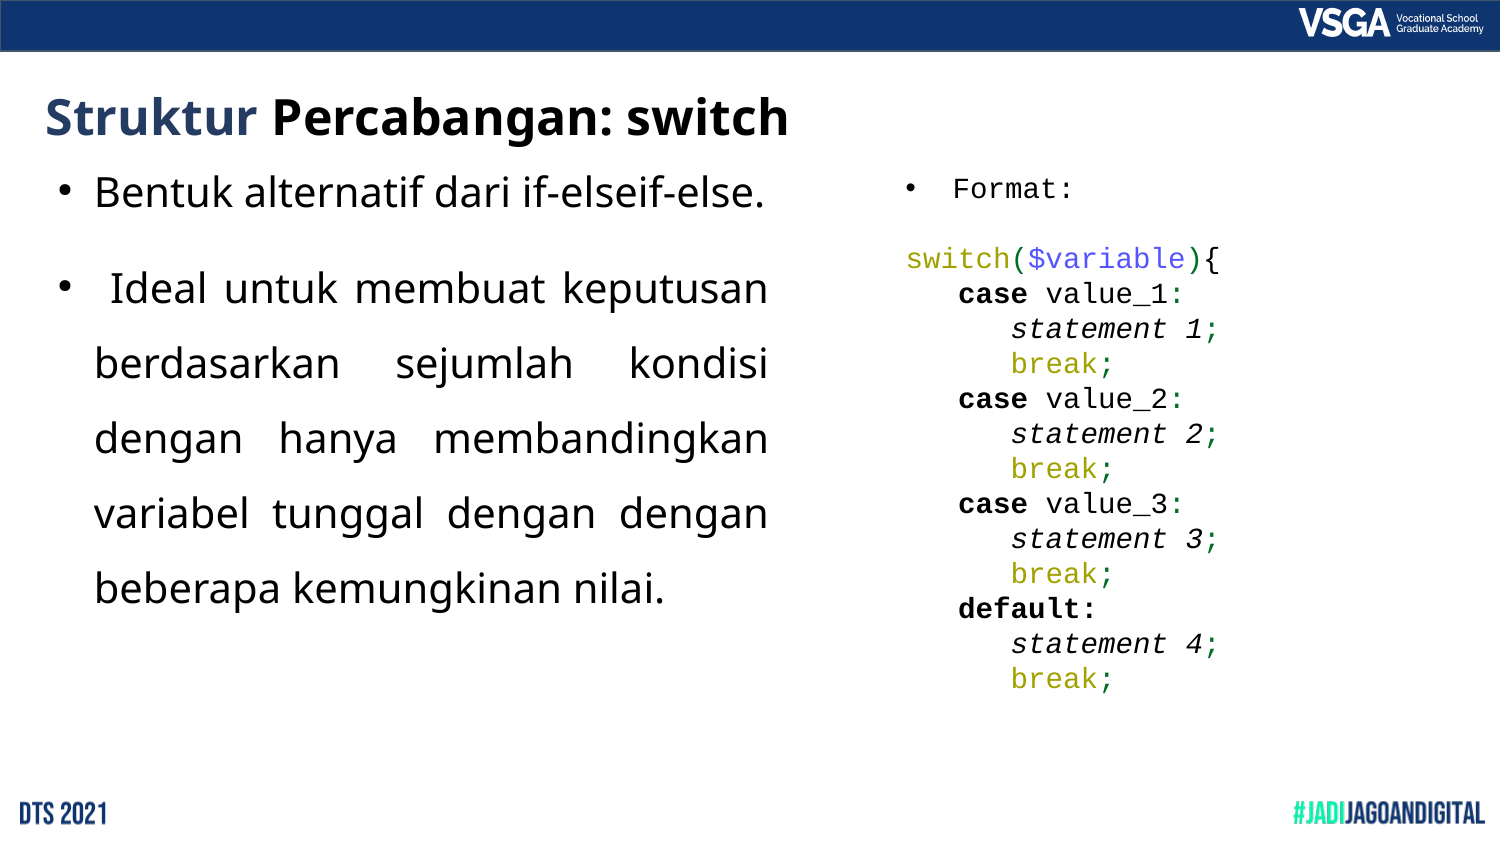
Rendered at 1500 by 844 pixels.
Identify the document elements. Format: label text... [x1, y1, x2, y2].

title Struktur Percabangan: switch [30, 59, 1466, 179]
picture [0, 786, 138, 844]
text_box Bentuk alternatif dari if-elseif-else. Ideal untuk membuat keputusan berdasarkan sejumlah kondisi dengan hanya membandingkan variabel tunggal dengan dengan beberapa kemungkinan nilai. [34, 133, 785, 740]
picture [1274, 786, 1500, 844]
text_box Format: switch($variable){ case value_1: statement 1; break; case value_2: statement 2; break; case value_3: statement 3; break; default: statement 4; break; [868, 162, 1500, 702]
picture [1284, 0, 1498, 79]
